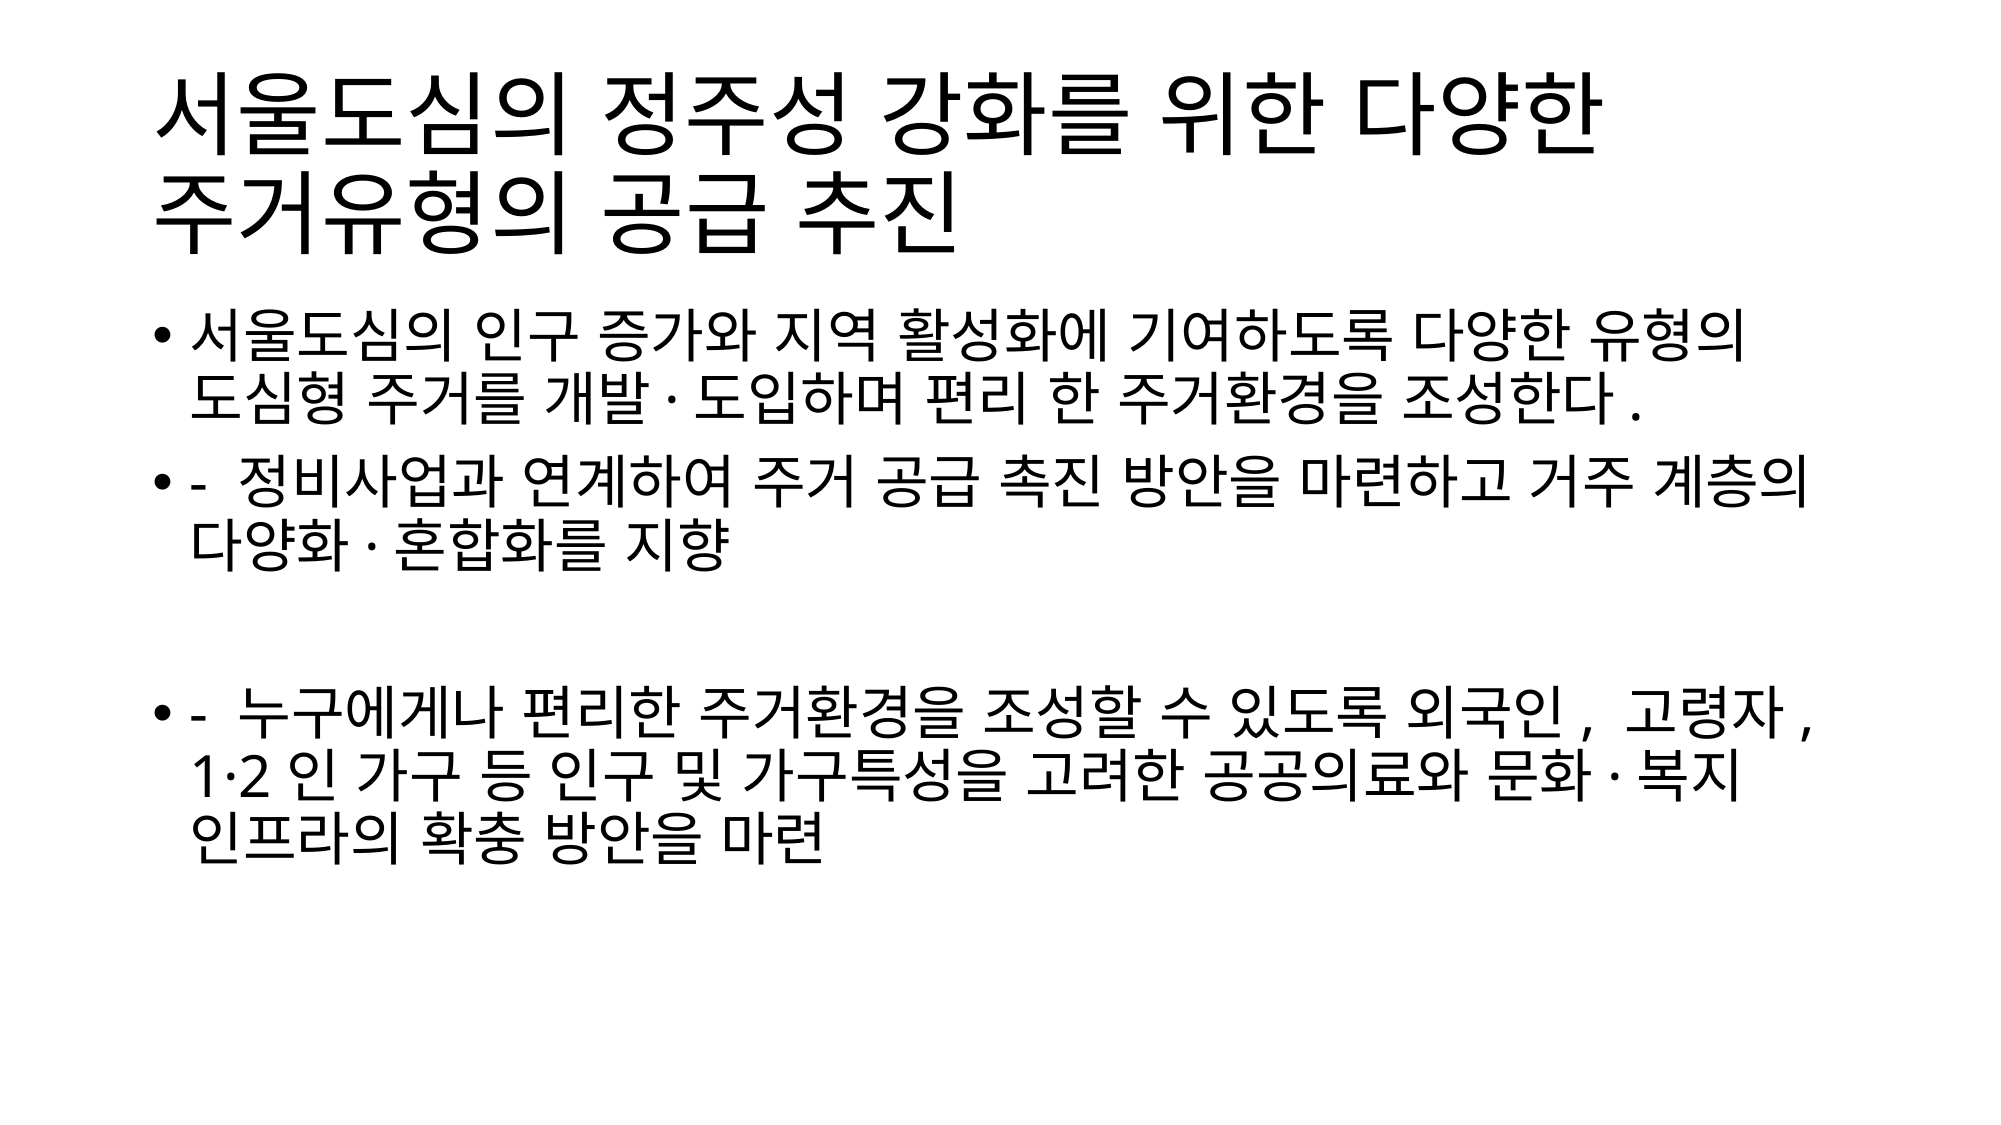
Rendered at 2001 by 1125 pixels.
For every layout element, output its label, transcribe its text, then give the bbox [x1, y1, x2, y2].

title 서울도심의 정주성 강화를 위한 다양한 주거유형의 공급 추진 [137, 59, 1863, 278]
list 서울도심의 인구 증가와 지역 활성화에 기여하도록 다양한 유형의 도심형 주거를 개발·도입하며 편리 한 주거환경을 조성한다. - 정비사업과 연계하여 주거 공급 촉진 방안을 마련하고 거주 계층의 다양화·혼합화를 지향 - 누구에게나 편리한 주거환경을 조성할 수 있도록 외국인, 고령자, 1·2인 가구 등 인구 및 가구특성을 고려한 공공의료와 문화·복지 인프라의 확충 방안을 마련 [137, 299, 1863, 1014]
